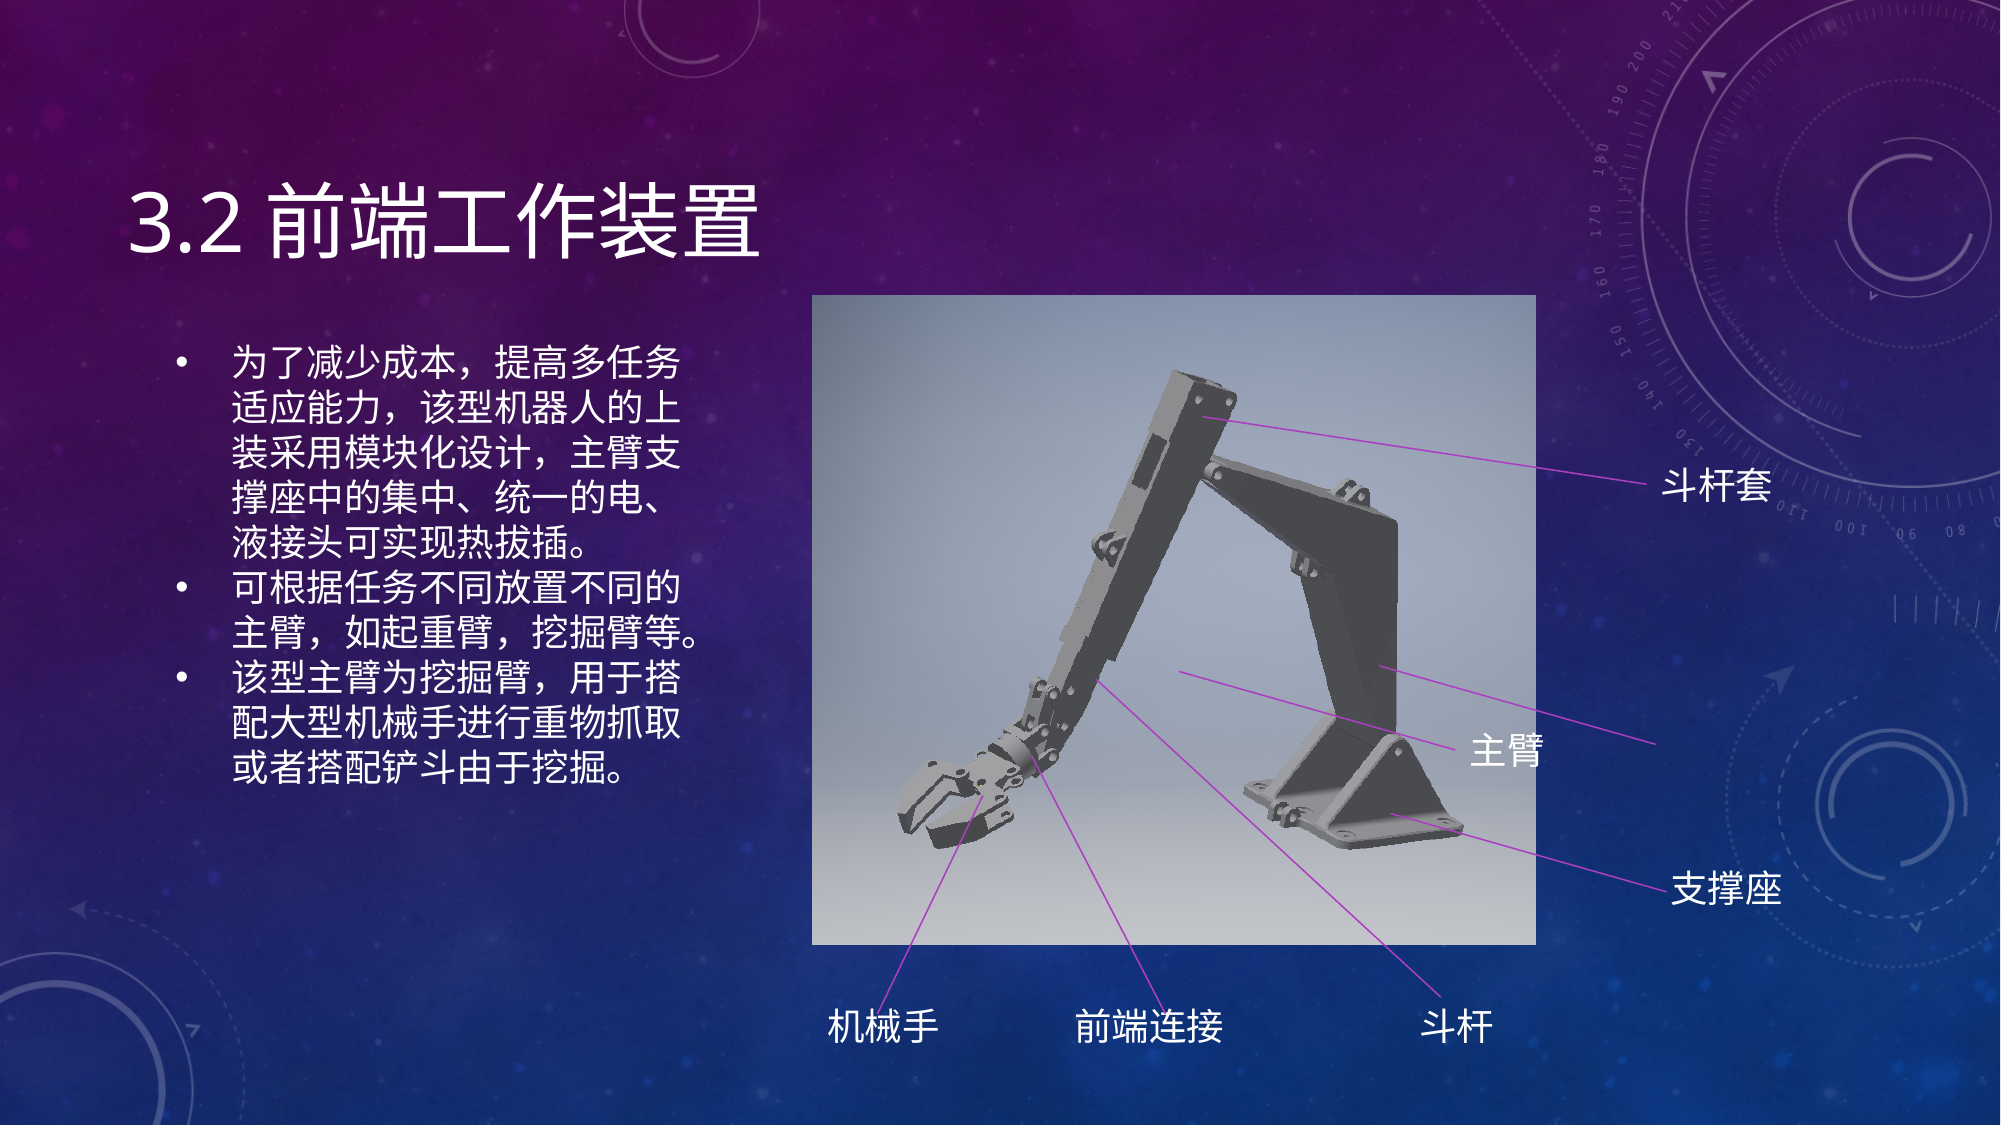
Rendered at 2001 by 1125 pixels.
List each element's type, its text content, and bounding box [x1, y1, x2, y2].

text_box 机械手 [812, 995, 985, 1056]
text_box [1031, 755, 1166, 1014]
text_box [1379, 665, 1656, 745]
text_box 前端连接 [1059, 1009, 1289, 1056]
text_box 斗杆套 [1646, 454, 1803, 515]
text_box 主臂 [1542, 719, 1955, 780]
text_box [877, 795, 984, 1014]
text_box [1203, 416, 1647, 485]
text_box 斗杆 [1404, 995, 1536, 1056]
text_box 支撑座 [1655, 857, 1841, 917]
title 3.2前端工作装置 [112, 99, 1775, 339]
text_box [1179, 671, 1456, 751]
picture [0, 0, 2001, 1125]
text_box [1096, 679, 1441, 998]
text_box 为了减少成本，提高多任务适应能力，该型机器人的上装采用模块化设计，主臂支撑座中的集中、统一的电、液接头可实现热拔插。 可根据任务不同放置不同的主臂，如起重臂，挖掘臂等。 该型主臂为挖掘臂，用于搭配大型机械手进行重物抓取或者搭配铲斗由于挖掘。 [160, 331, 707, 887]
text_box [1446, 813, 1667, 892]
